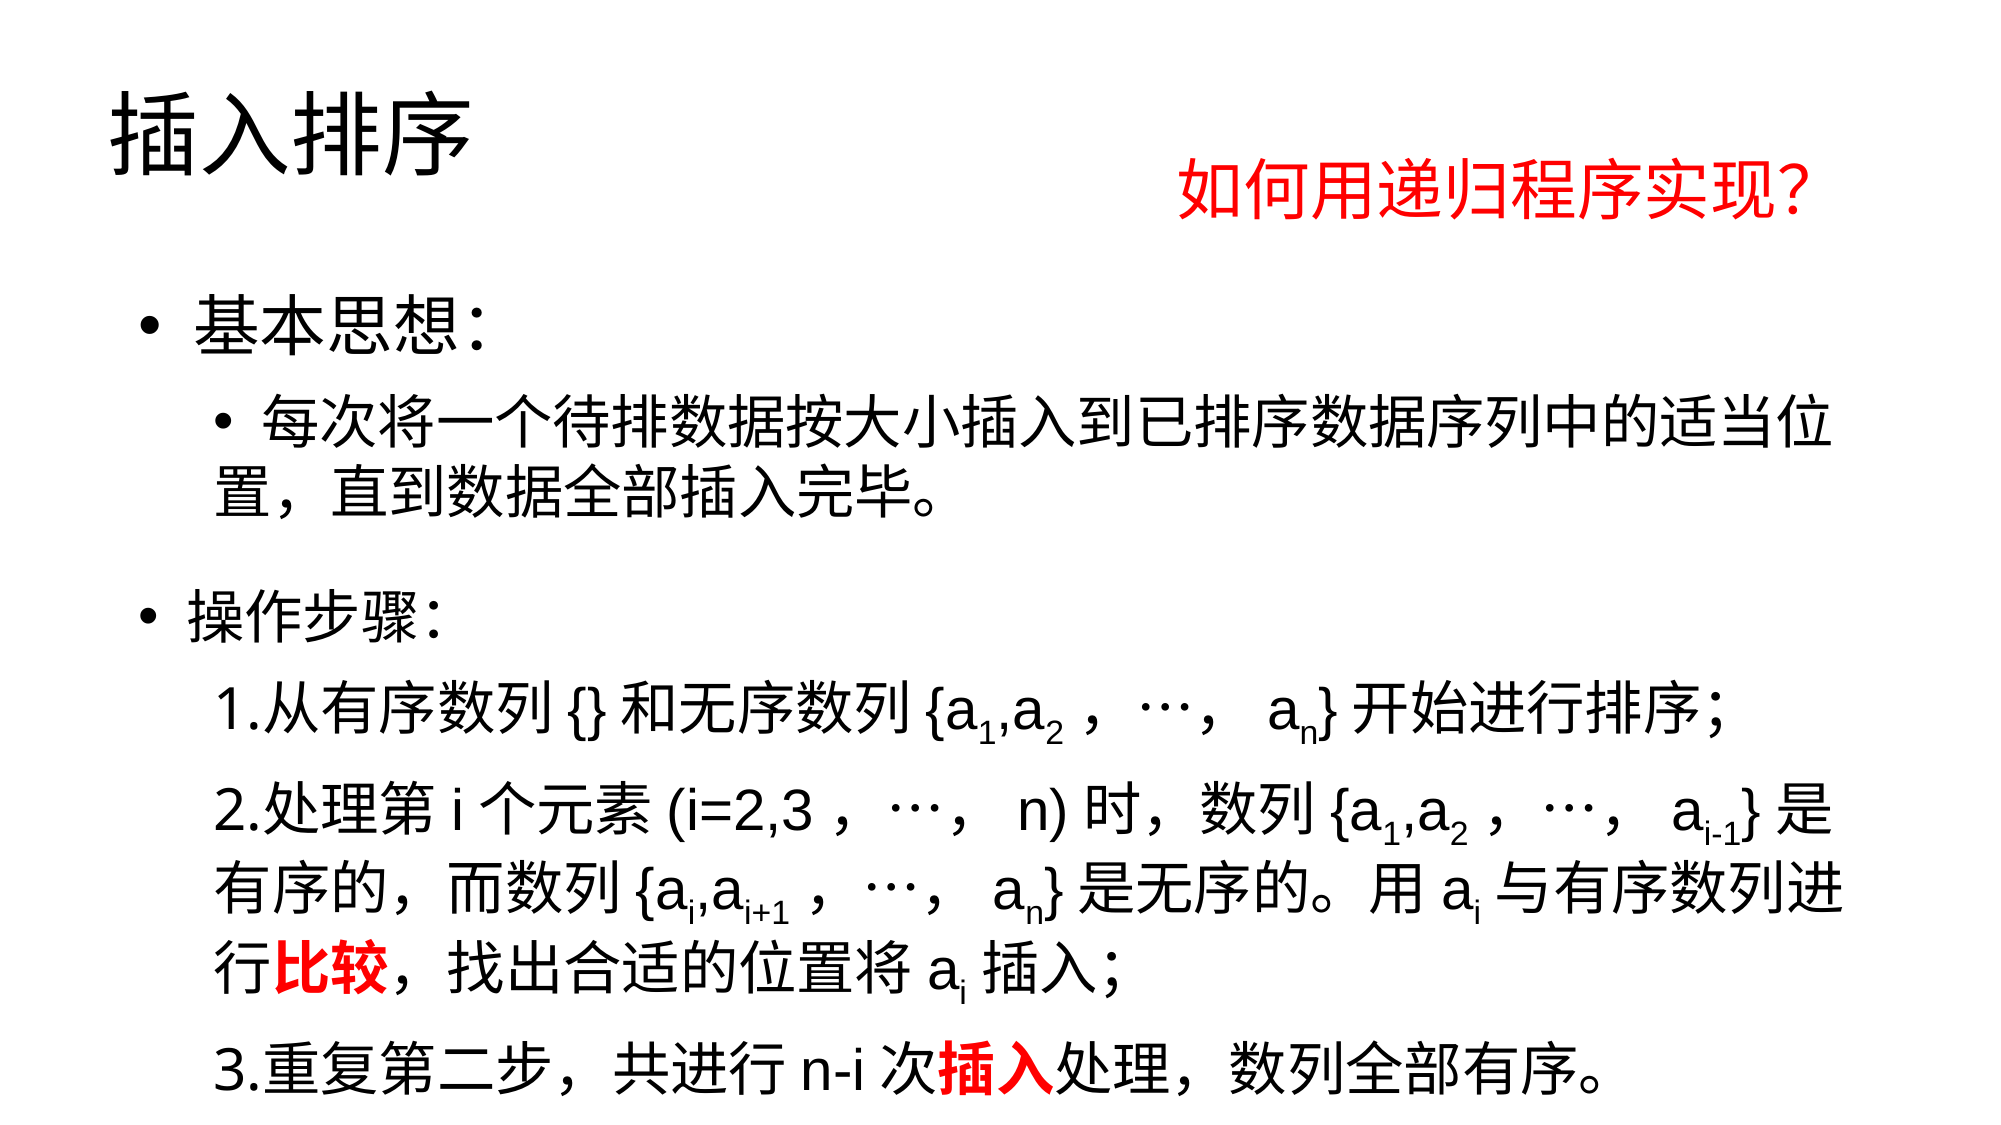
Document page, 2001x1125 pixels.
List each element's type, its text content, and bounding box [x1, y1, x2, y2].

list 基本思想： 每次将一个待排数据按大小插入到已排序数据序列中的适当位置，直到数据全部插入完毕。 操作步骤： 从有序数列{}和无序数列{a1,a2，…，an}开始进行排序； 处理第i个元素(i=2,3，…，n)时，数列{a1,a2，…，ai-1}是有序的，而数列{ai,ai+1，…，an}是无序的。用ai与有序数列进行比较，找出合适的位置将ai插入； 重复第二步，共进行n-i次插入处理，数列全部有序。 [130, 236, 1898, 600]
text_box 如何用递归程序实现？ [1161, 140, 1860, 236]
title 插入排序 [99, 14, 1901, 263]
